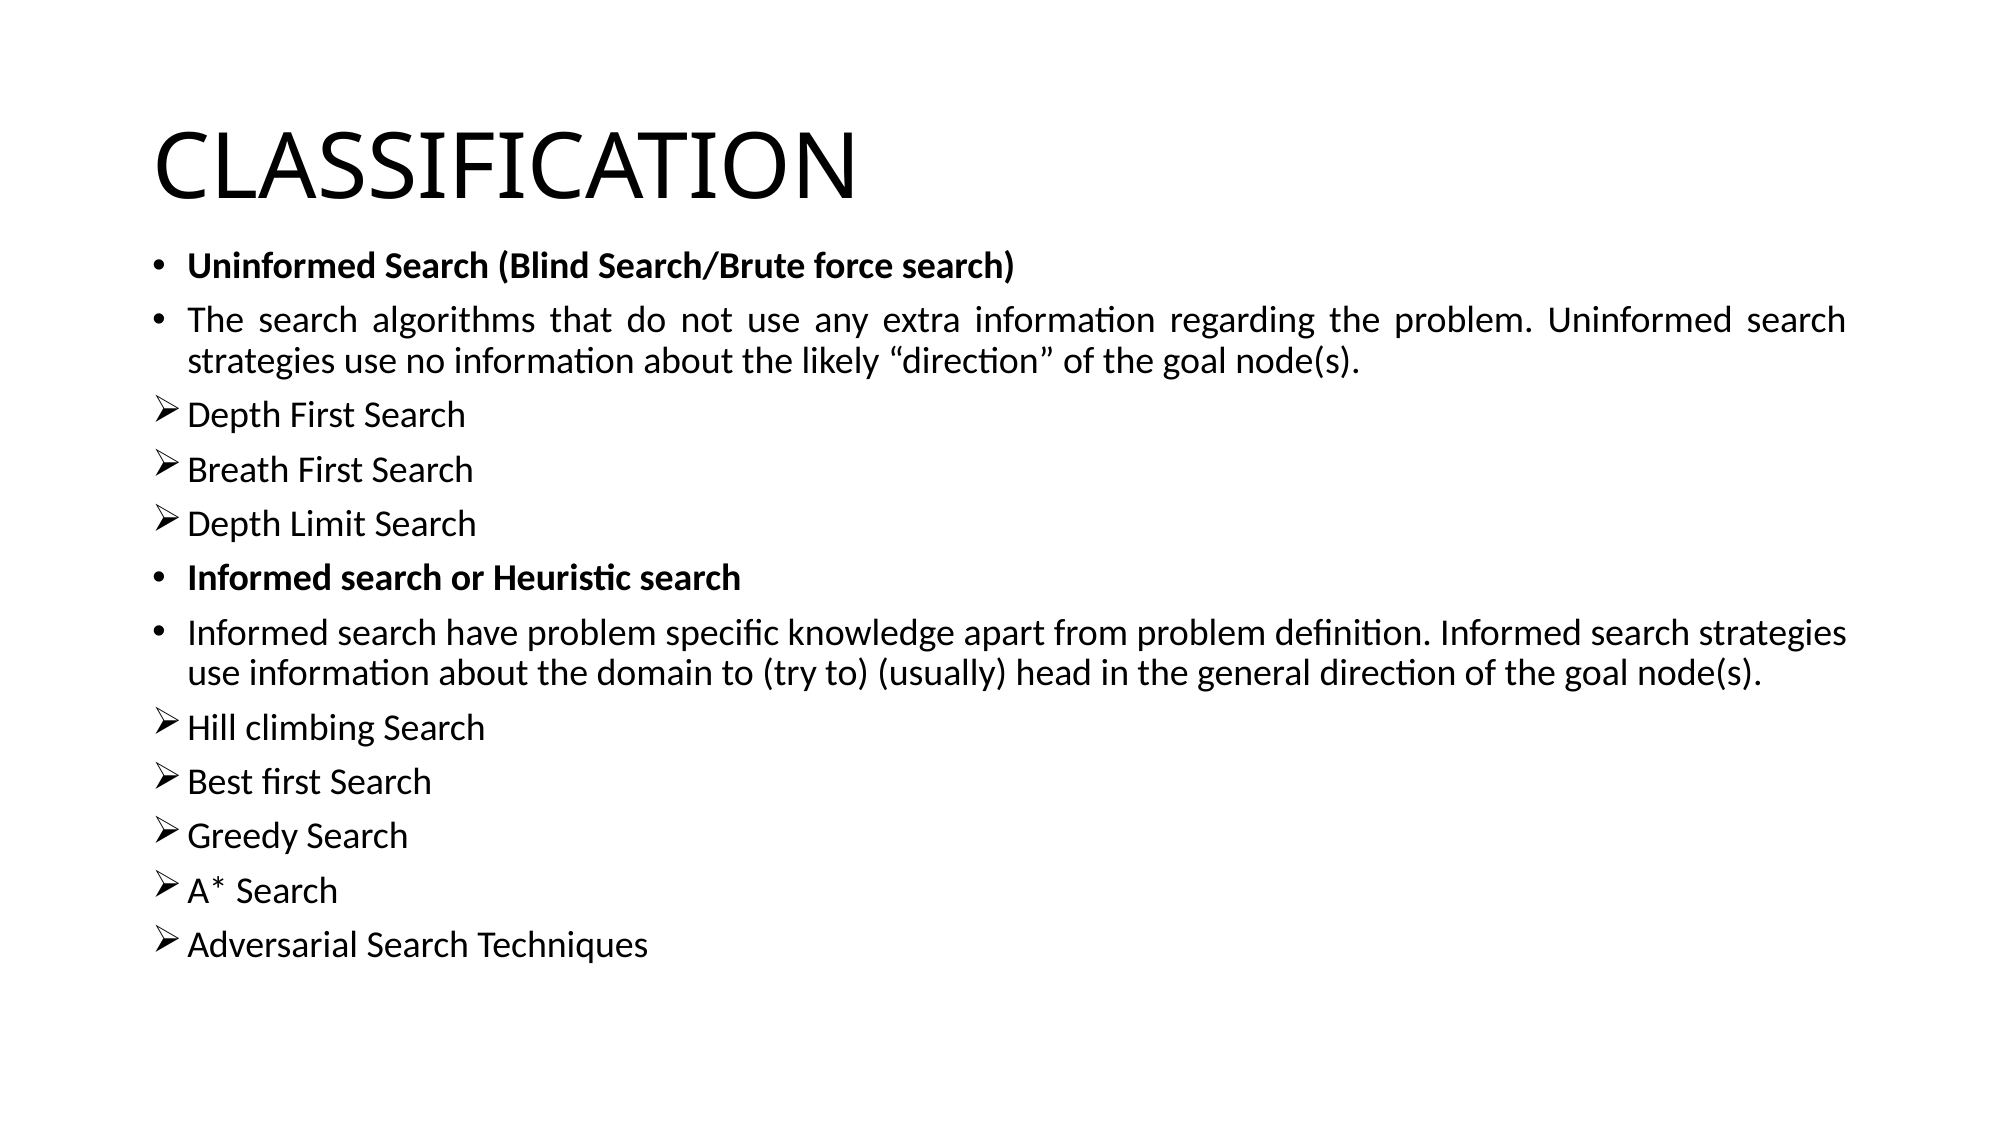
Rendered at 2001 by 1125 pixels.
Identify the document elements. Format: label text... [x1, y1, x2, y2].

title CLASSIFICATION [137, 59, 1863, 238]
list Uninformed Search (Blind Search/Brute force search) The search algorithms that do not use any extra information regarding the problem. Uninformed search strategies use no information about the likely “direction” of the goal node(s). Depth First Search Breath First Search Depth Limit Search Informed search or Heuristic search Informed search have problem specific knowledge apart from problem definition. Informed search strategies use information about the domain to (try to) (usually) head in the general direction of the goal node(s). Hill climbing Search Best first Search Greedy Search A* Search Adversarial Search Techniques [137, 238, 1863, 1014]
